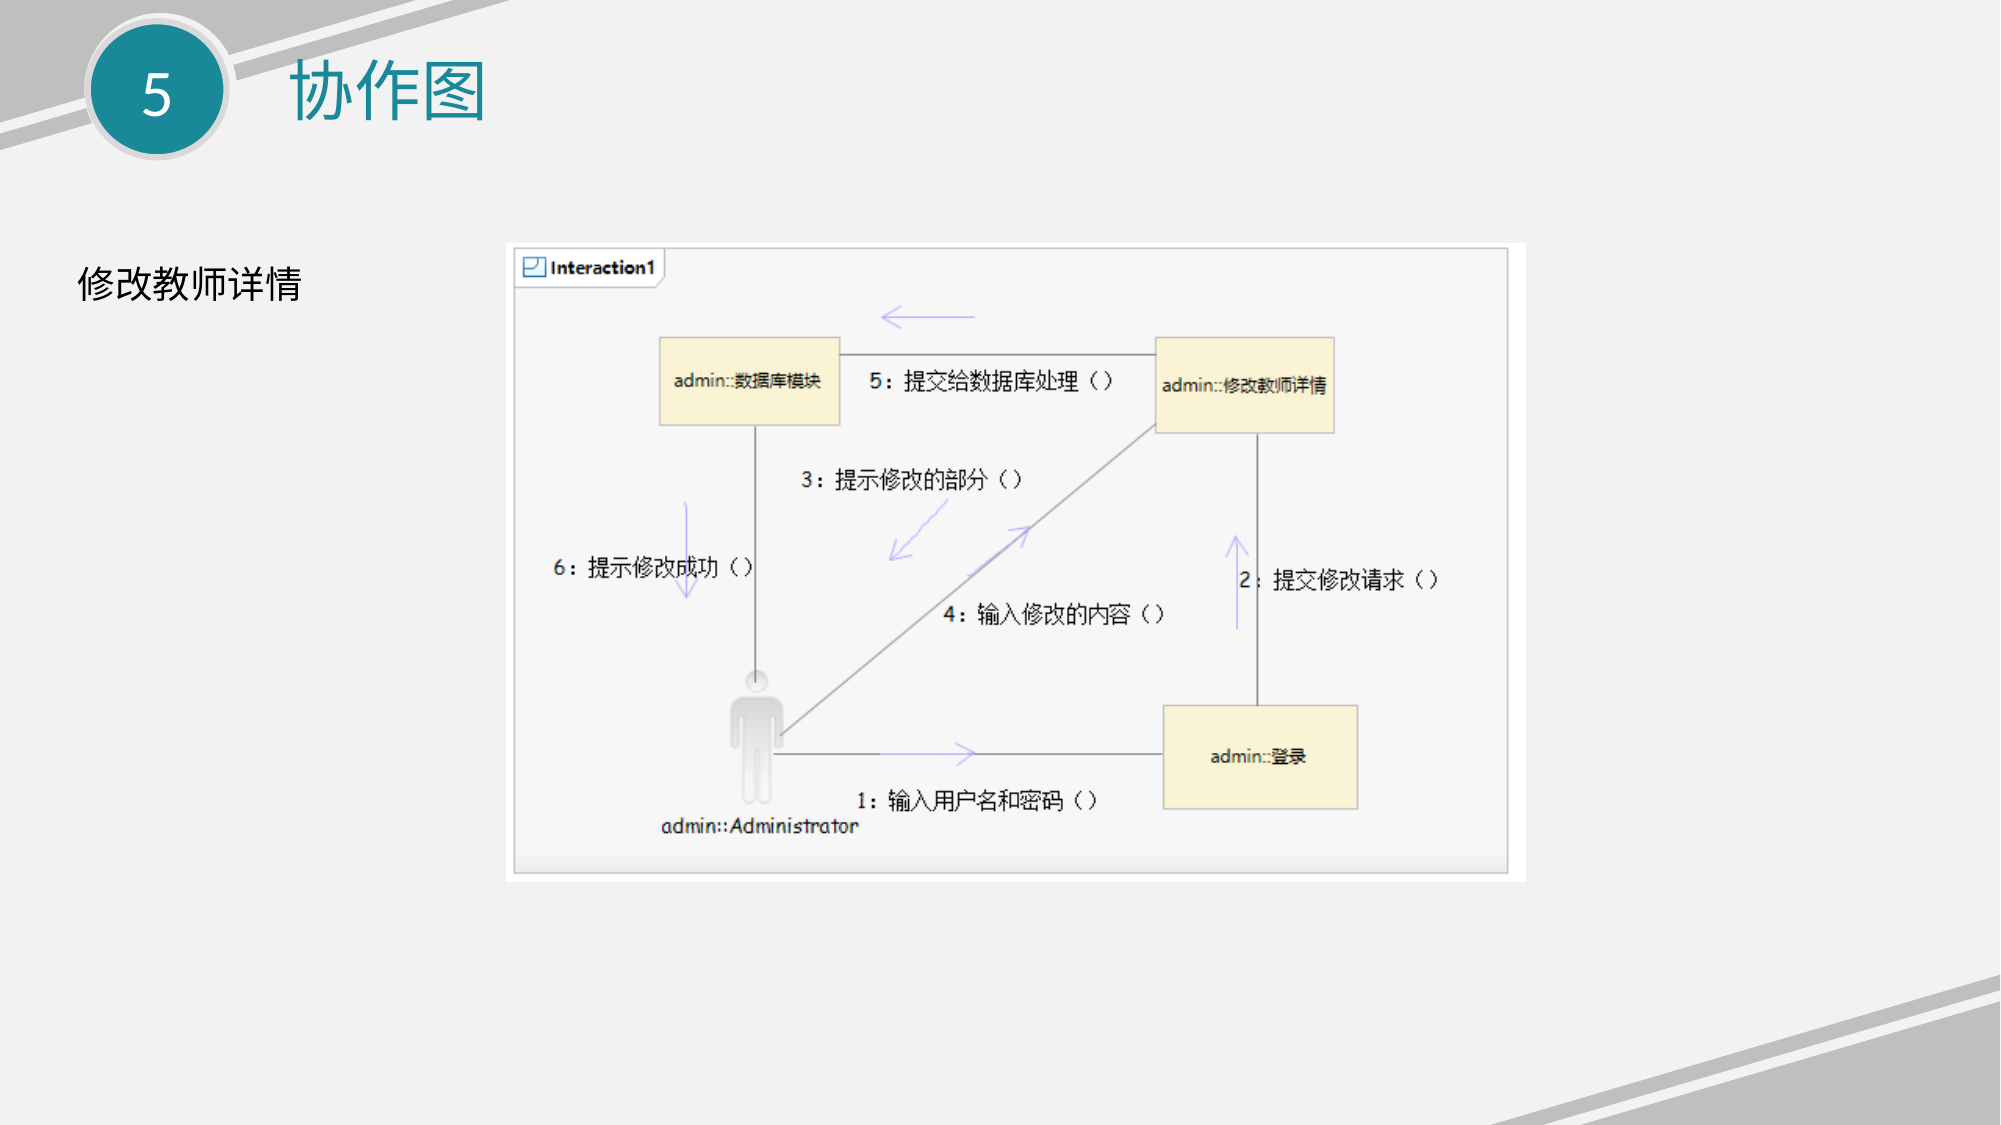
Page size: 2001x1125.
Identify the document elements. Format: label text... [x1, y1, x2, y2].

text_box 5 [86, 20, 228, 159]
text_box 协作图 [273, 41, 1127, 137]
picture [506, 243, 1526, 882]
text_box 修改教师详情 [63, 253, 428, 314]
